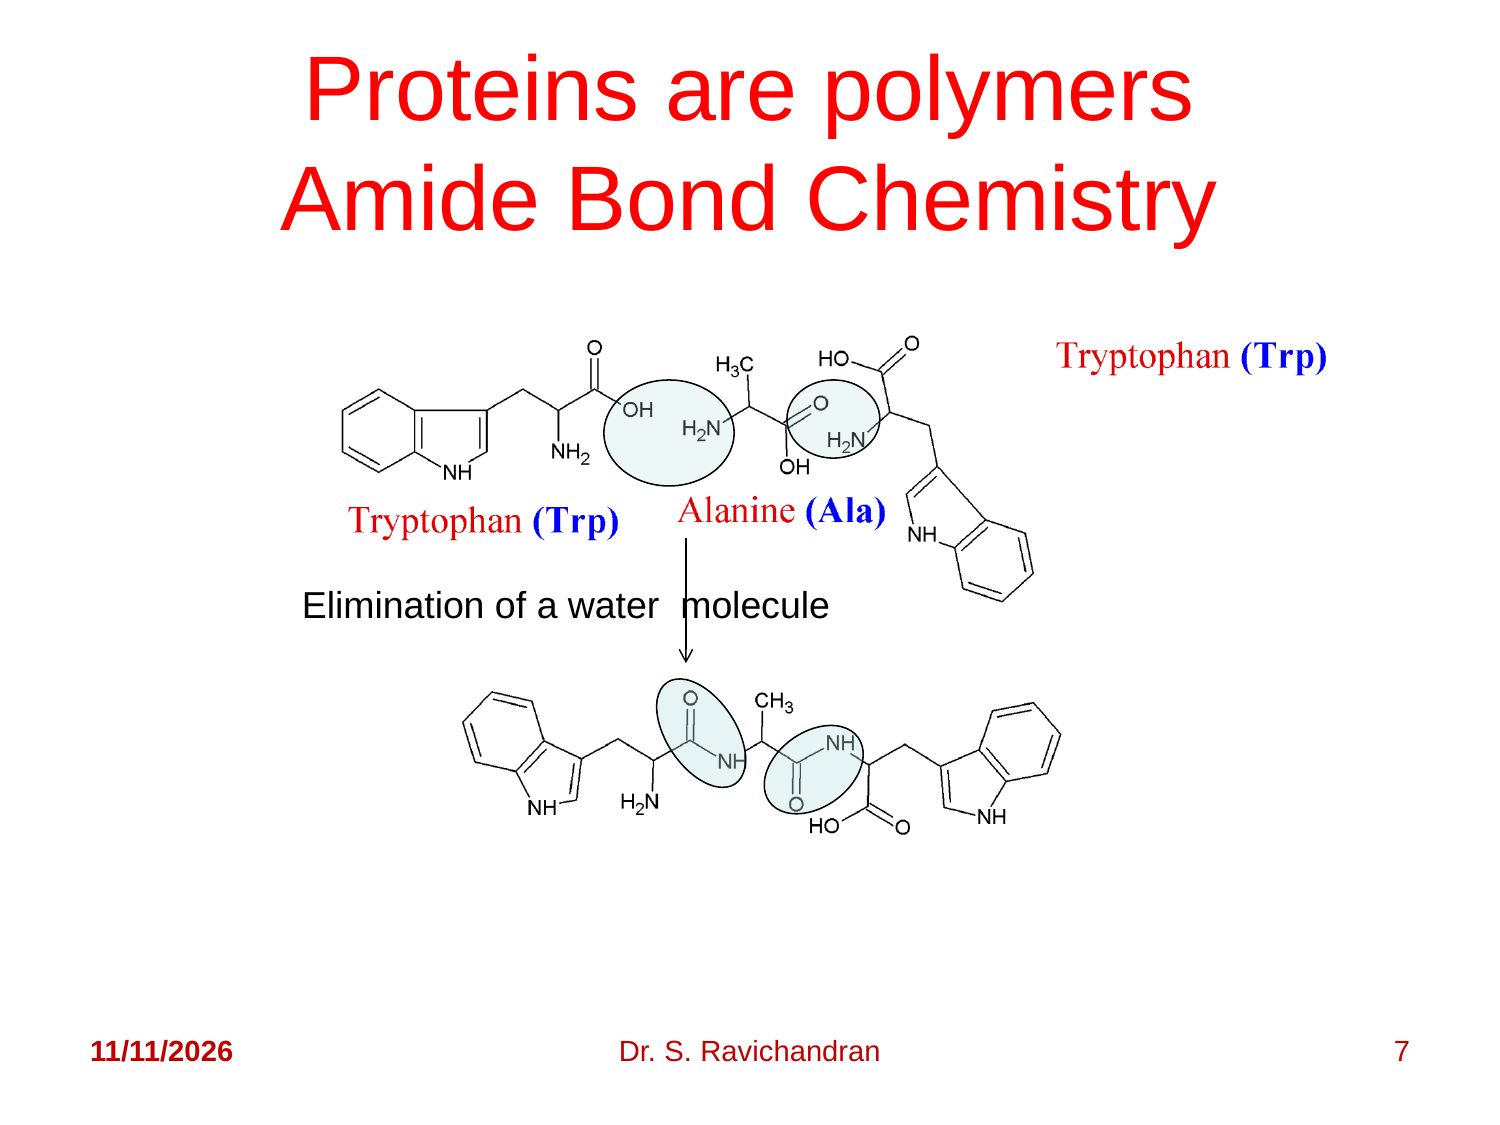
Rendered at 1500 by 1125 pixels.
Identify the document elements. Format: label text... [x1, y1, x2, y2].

text_box Elimination of a water molecule [287, 573, 326, 634]
title Proteins are polymers Amide Bond Chemistry [75, 45, 1425, 233]
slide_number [74, 1024, 426, 1103]
footer Dr. S. Ravichandran [512, 1024, 988, 1103]
slide_number 7 [1074, 1024, 1426, 1103]
picture [331, 325, 1336, 839]
